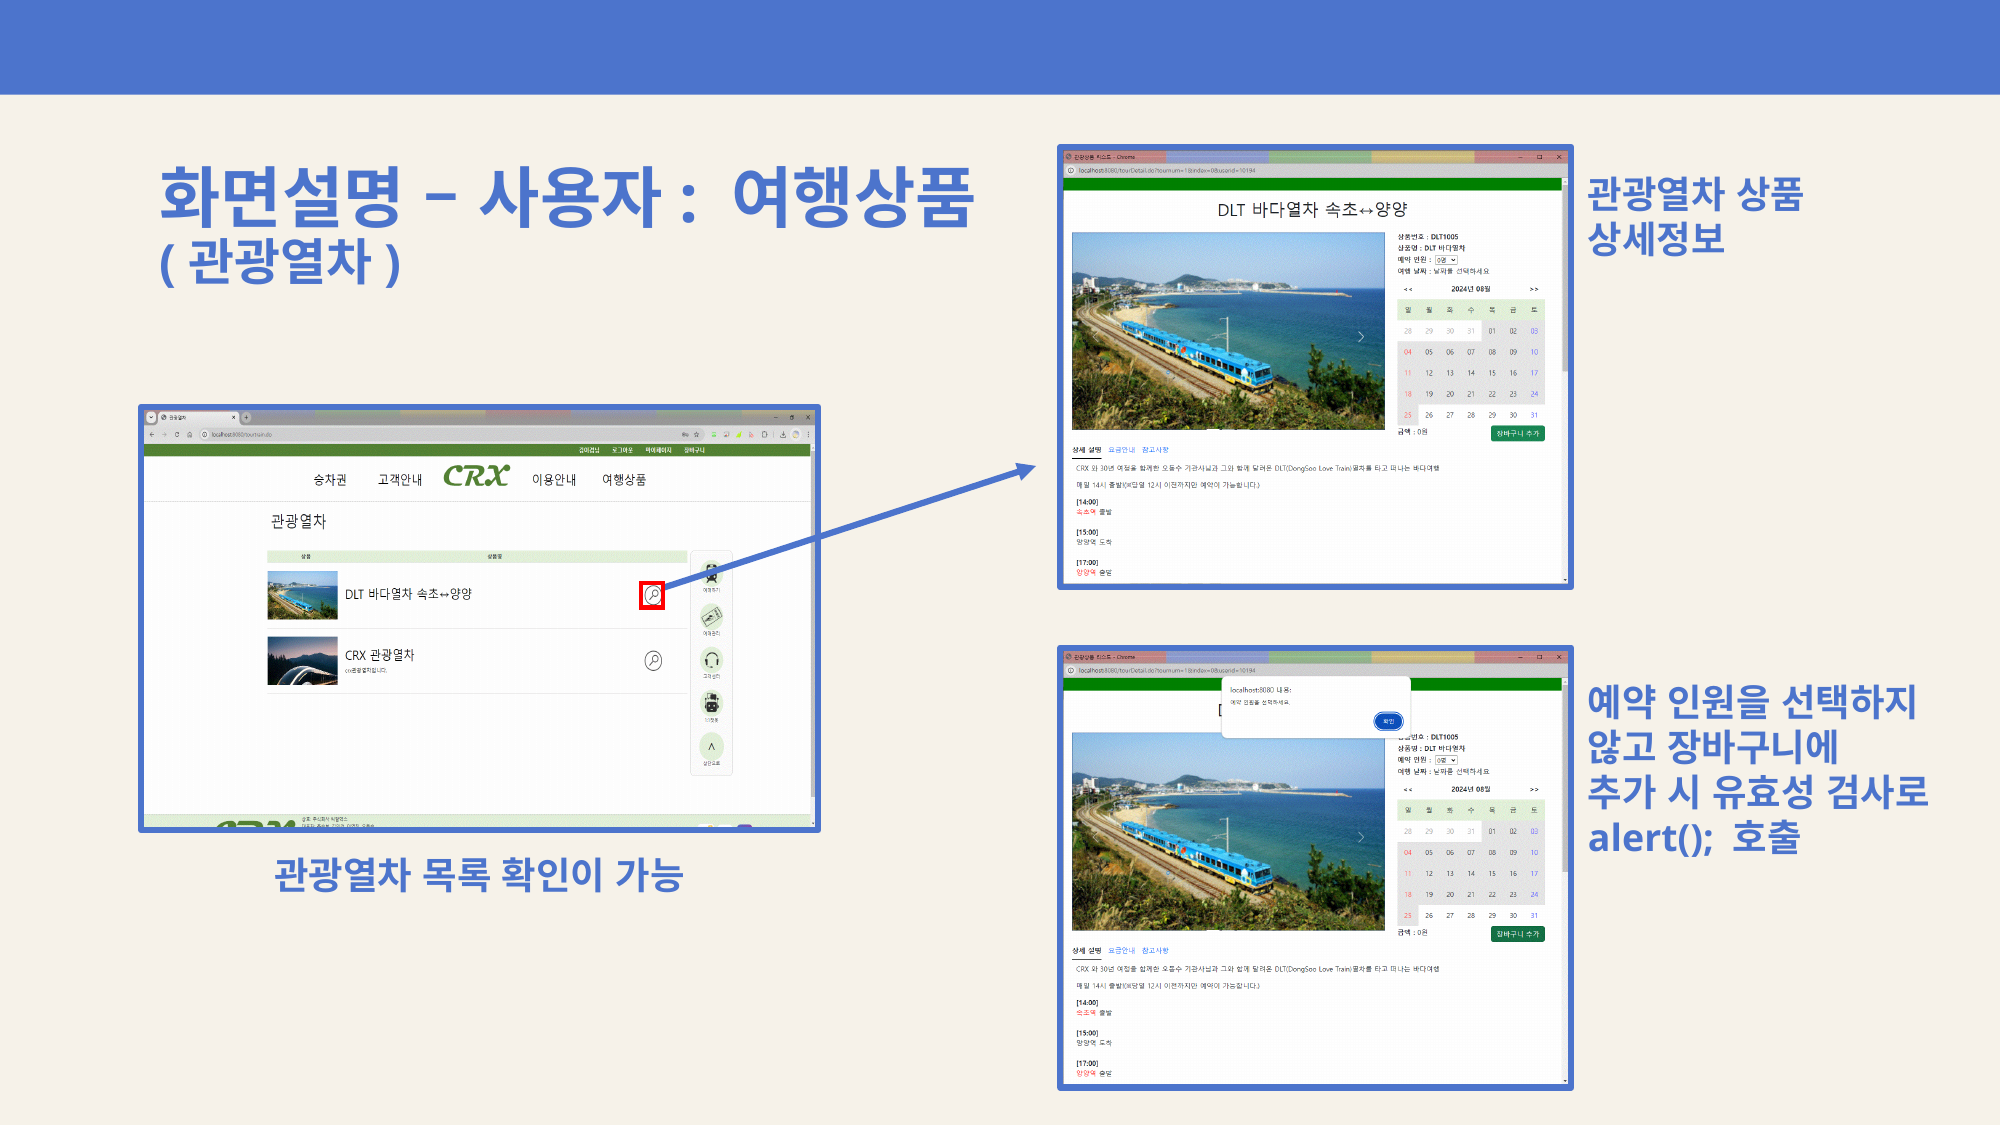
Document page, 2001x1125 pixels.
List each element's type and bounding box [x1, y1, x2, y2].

text_box [0, 0, 2000, 95]
picture [1063, 150, 1569, 584]
text_box [1573, 671, 1995, 866]
picture [1063, 650, 1569, 1085]
text_box [662, 465, 1036, 588]
picture [144, 409, 816, 827]
text_box [236, 844, 723, 905]
text_box [144, 108, 1967, 348]
